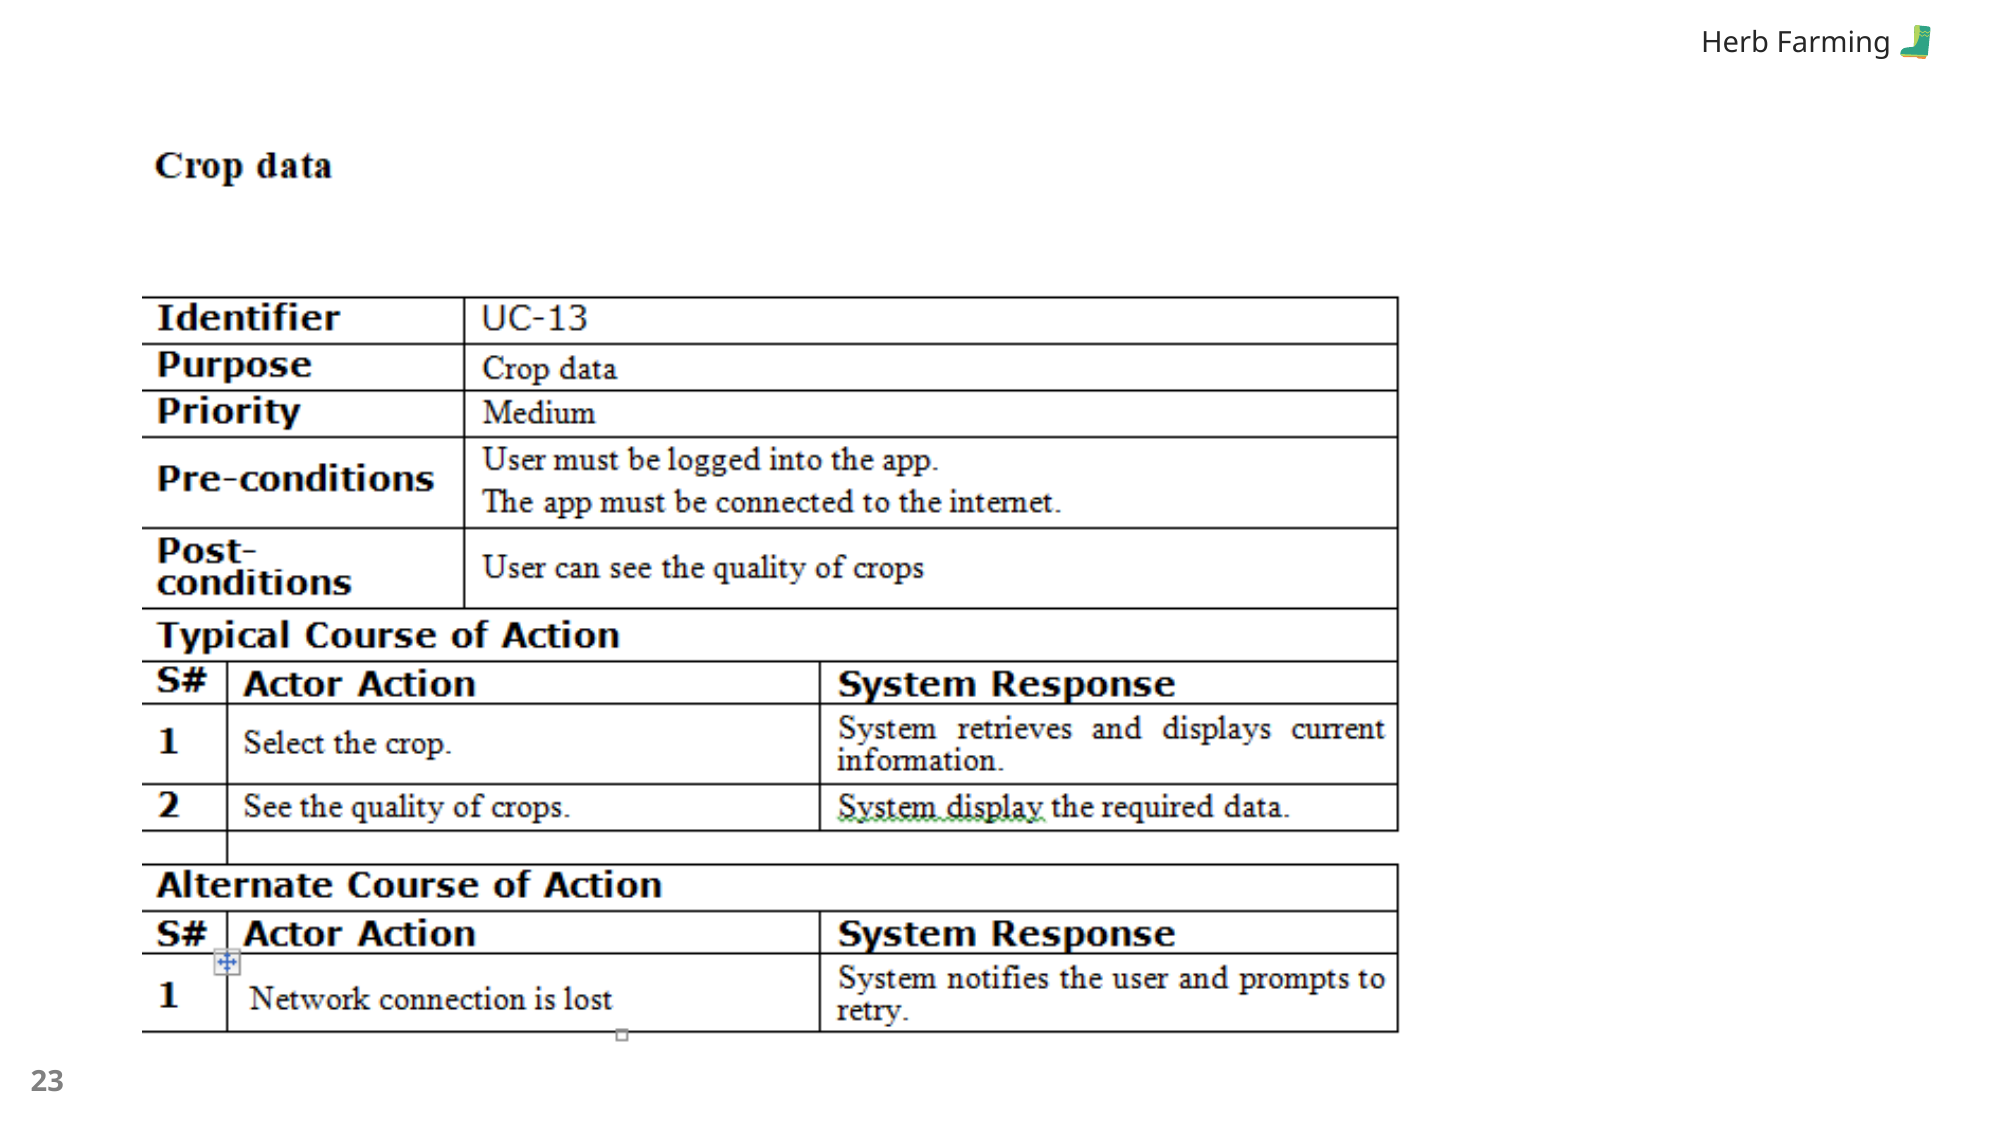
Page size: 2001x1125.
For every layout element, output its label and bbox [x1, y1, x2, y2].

picture [142, 134, 1429, 1082]
